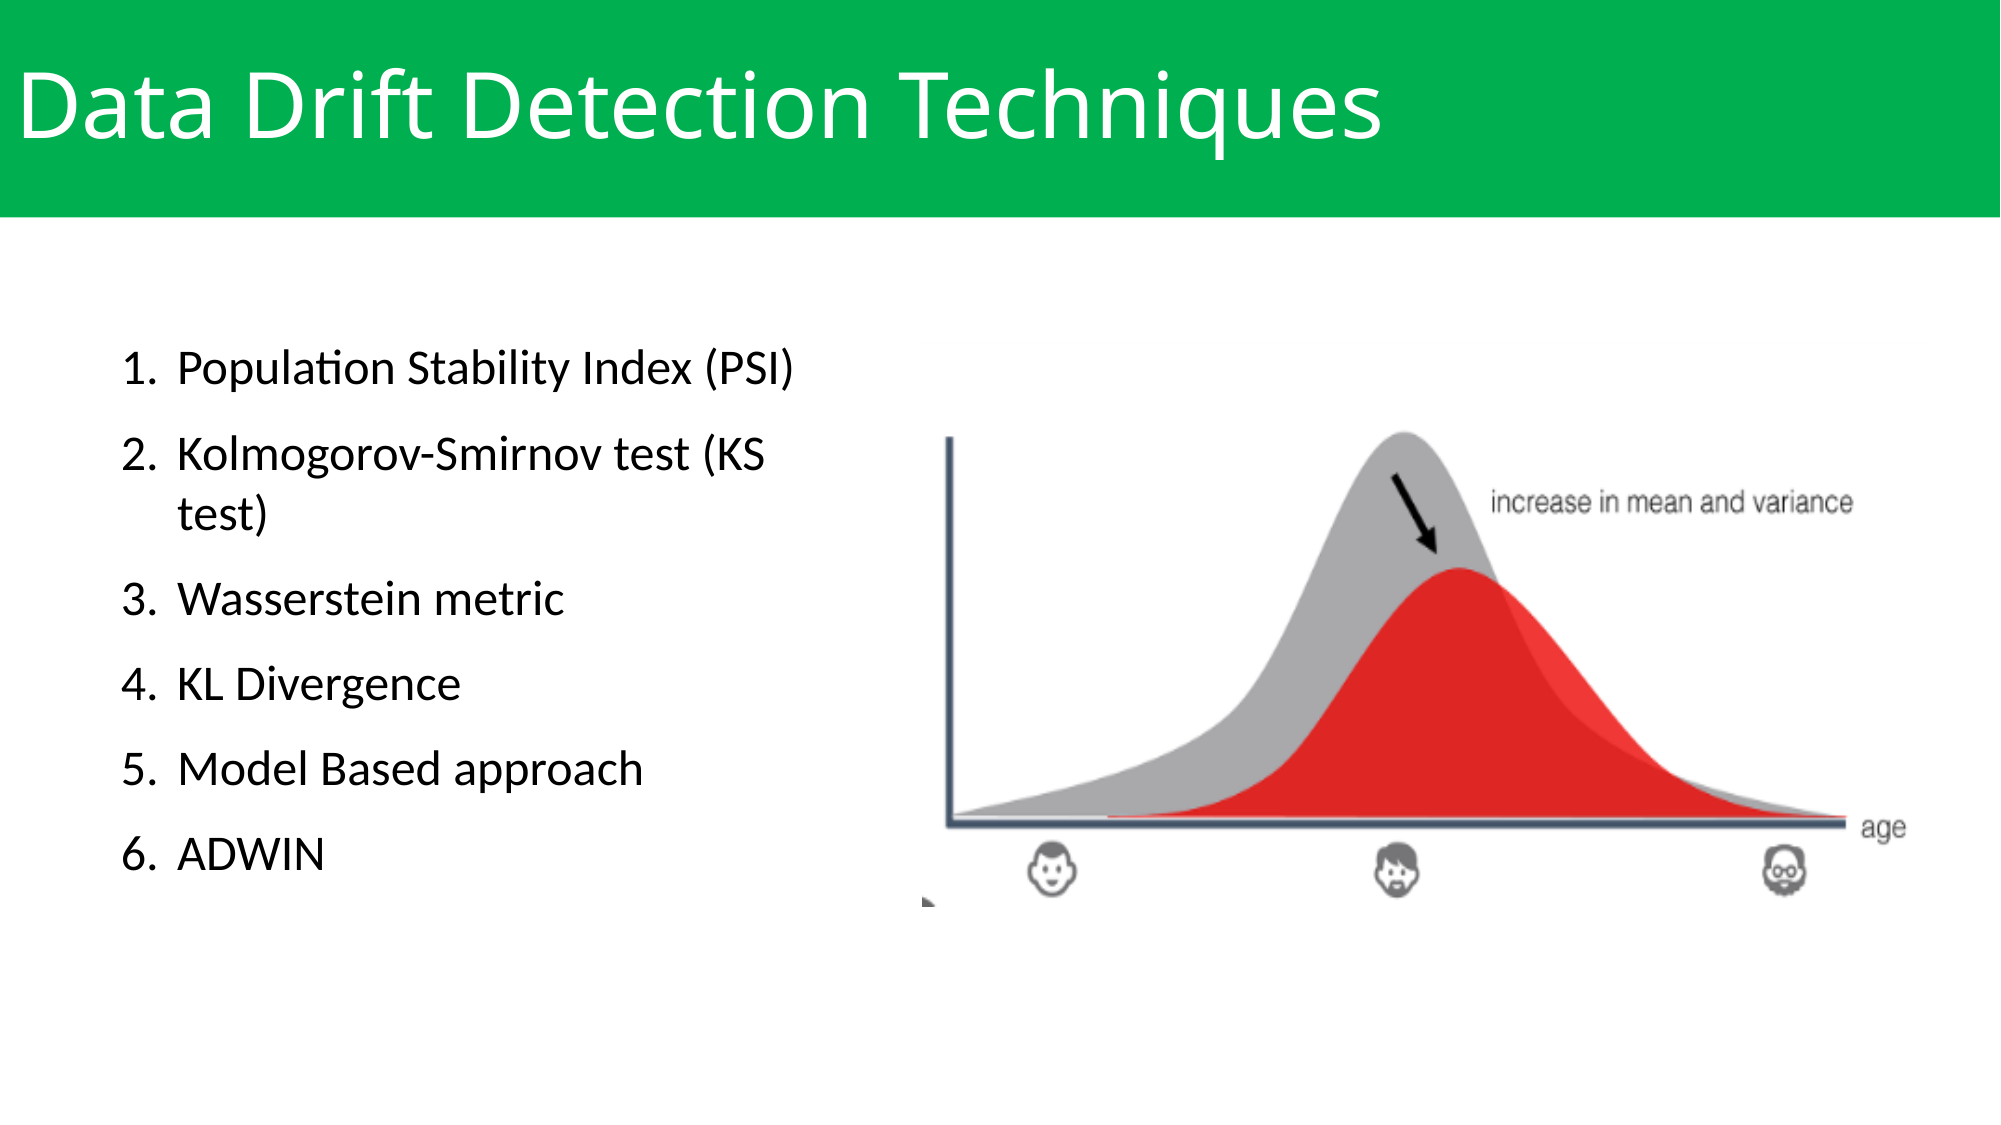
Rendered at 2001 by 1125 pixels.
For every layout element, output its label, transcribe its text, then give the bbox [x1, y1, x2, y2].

picture [921, 342, 1930, 907]
text_box Population Stability Index (PSI) Kolmogorov-Smirnov test (KS test) Wasserstein metric KL Divergence Model Based approach ADWIN [106, 327, 852, 888]
title Data Drift Detection Techniques [0, 0, 2000, 218]
